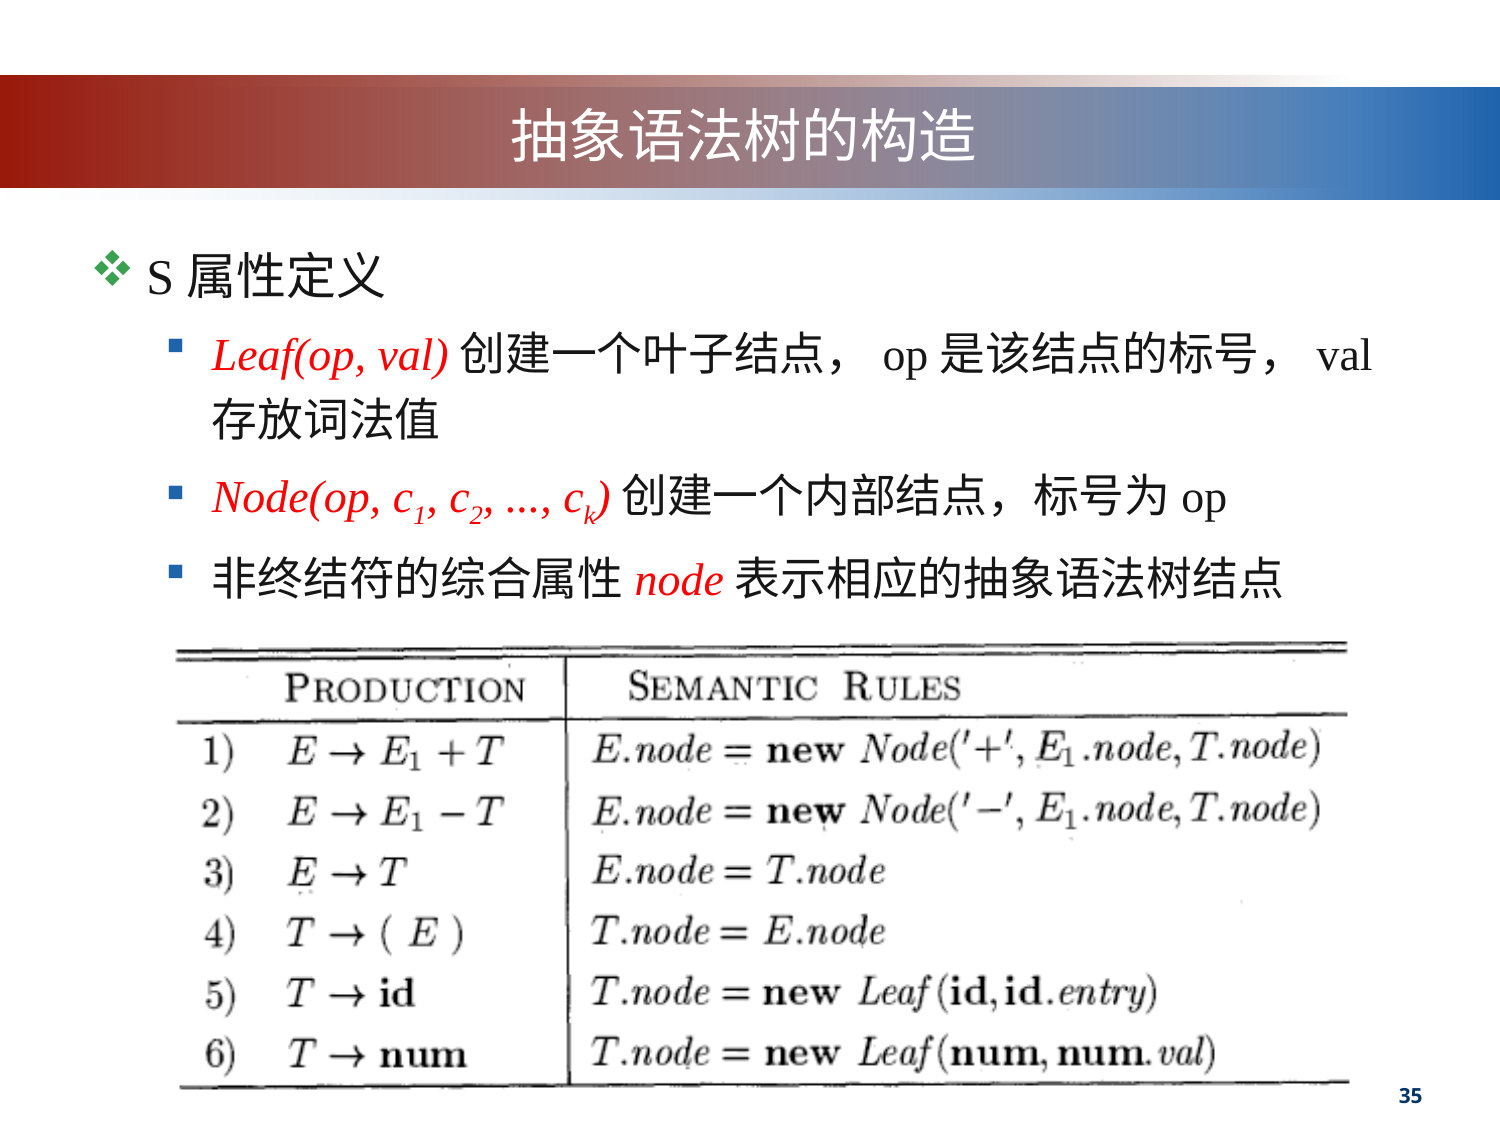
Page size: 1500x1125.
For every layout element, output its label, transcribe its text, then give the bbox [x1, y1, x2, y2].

slide_number 35 [1087, 1074, 1438, 1117]
list S属性定义 Leaf(op, val)创建一个叶子结点，op是该结点的标号，val存放词法值 Node(op, c1, c2, ..., ck)创建一个内部结点，标号为op 非终结符的综合属性node表示相应的抽象语法树结点 [74, 224, 1426, 613]
picture [162, 632, 1360, 1101]
title 抽象语法树的构造 [137, 87, 1351, 181]
